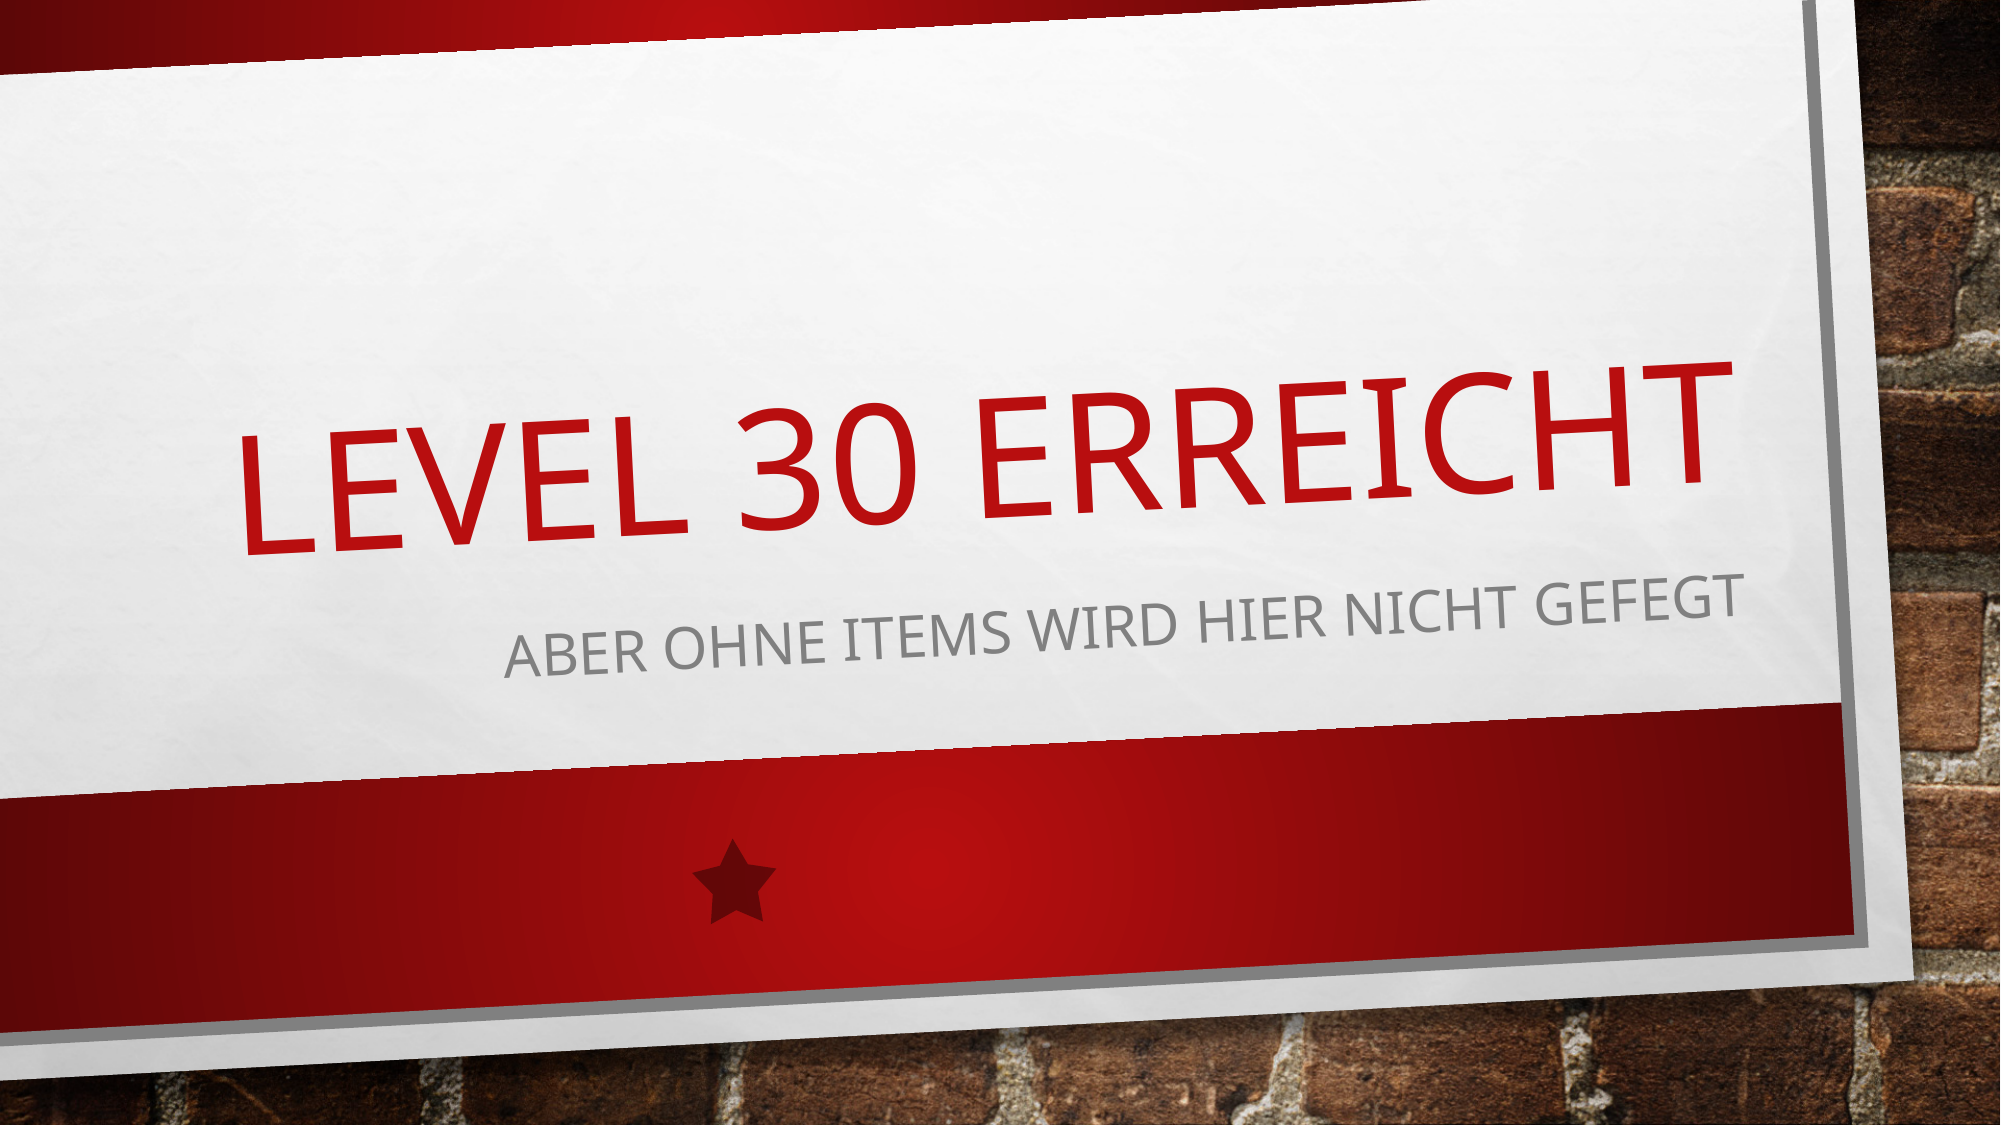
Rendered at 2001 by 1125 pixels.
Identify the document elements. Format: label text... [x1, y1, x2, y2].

subtitle aber ohne Items wird hier nicht gefegt [159, 533, 1763, 708]
title Level 30 erreicht [135, 67, 1758, 605]
picture [0, 0, 2000, 1125]
